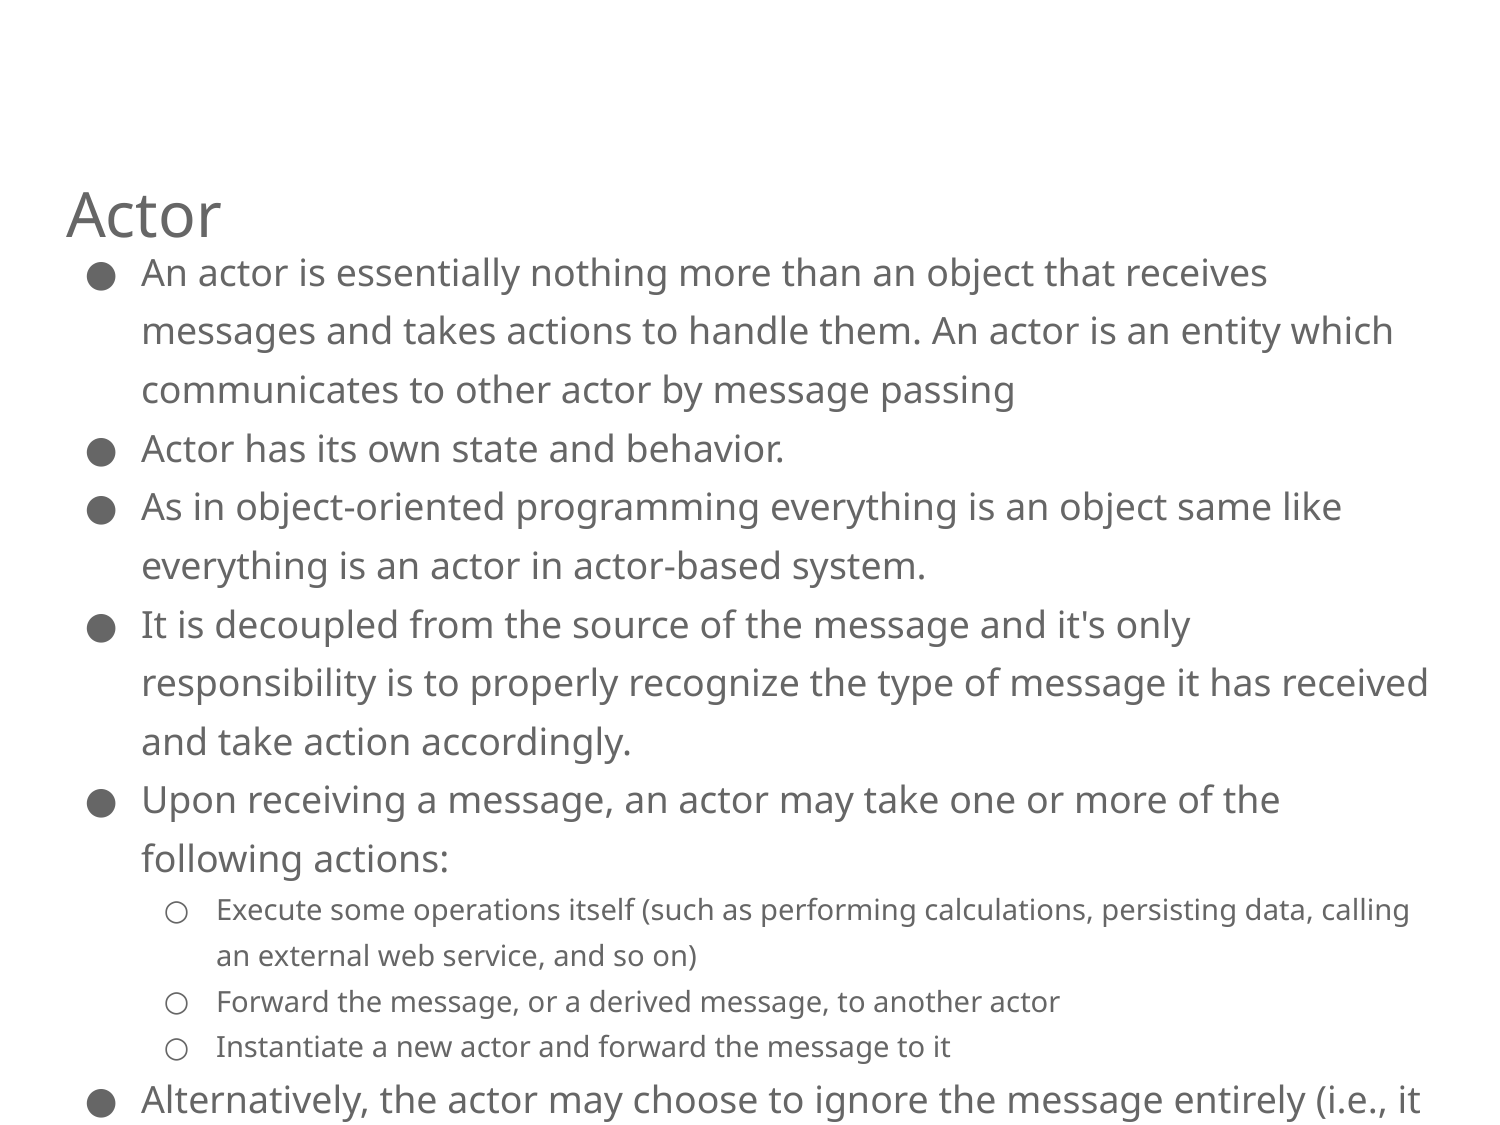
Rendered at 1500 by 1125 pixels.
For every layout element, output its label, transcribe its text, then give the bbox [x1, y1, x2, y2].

list An actor is essentially nothing more than an object that receives messages and takes actions to handle them. An actor is an entity which communicates to other actor by message passing Actor has its own state and behavior. As in object-oriented programming everything is an object same like everything is an actor in actor-based system. It is decoupled from the source of the message and it's only responsibility is to properly recognize the type of message it has received and take action accordingly. Upon receiving a message, an actor may take one or more of the following actions: Execute some operations itself (such as performing calculations, persisting data, calling an external web service, and so on) Forward the message, or a derived message, to another actor Instantiate a new actor and forward the message to it Alternatively, the actor may choose to ignore the message entirely (i.e., it may choose inaction) if it deems it appropriate to do so. [51, 223, 1449, 1125]
title Actor [51, 129, 1449, 223]
